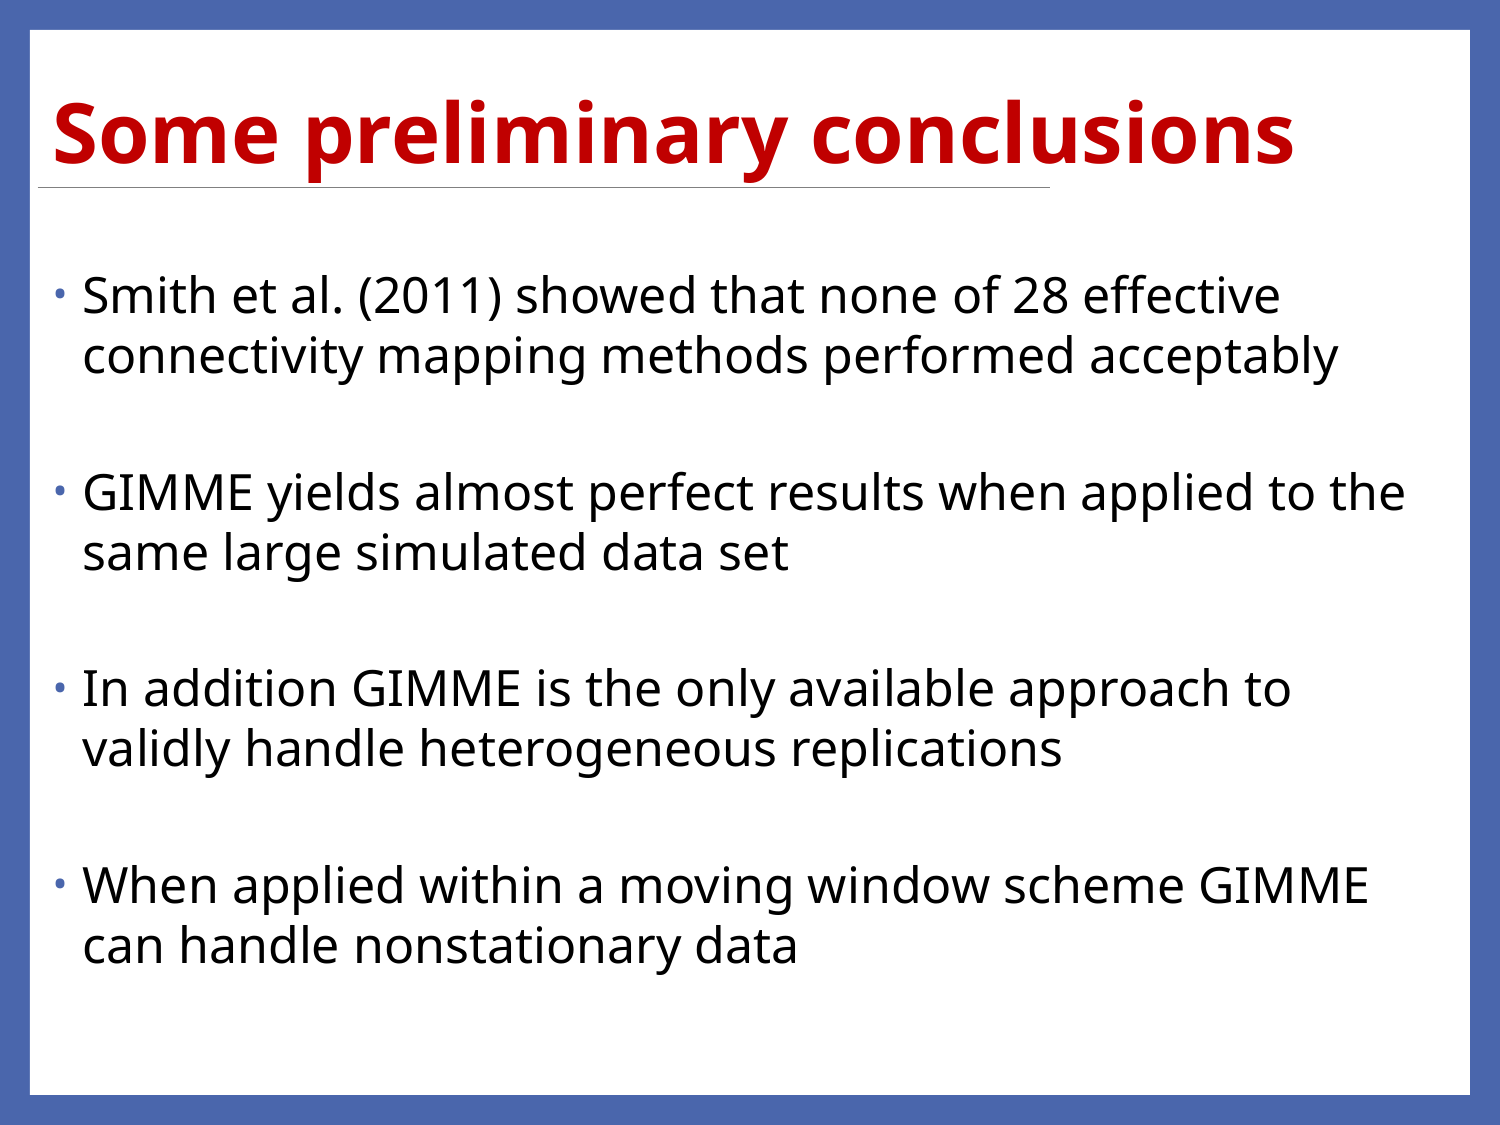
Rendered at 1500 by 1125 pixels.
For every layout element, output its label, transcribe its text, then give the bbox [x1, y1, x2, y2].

title Some preliminary conclusions [37, 24, 1425, 200]
subtitle Smith et al. (2011) showed that none of 28 effective connectivity mapping methods performed acceptably GIMME yields almost perfect results when applied to the same large simulated data set In addition GIMME is the only available approach to validly handle heterogeneous replications When applied within a moving window scheme GIMME can handle nonstationary data [37, 200, 1450, 1038]
